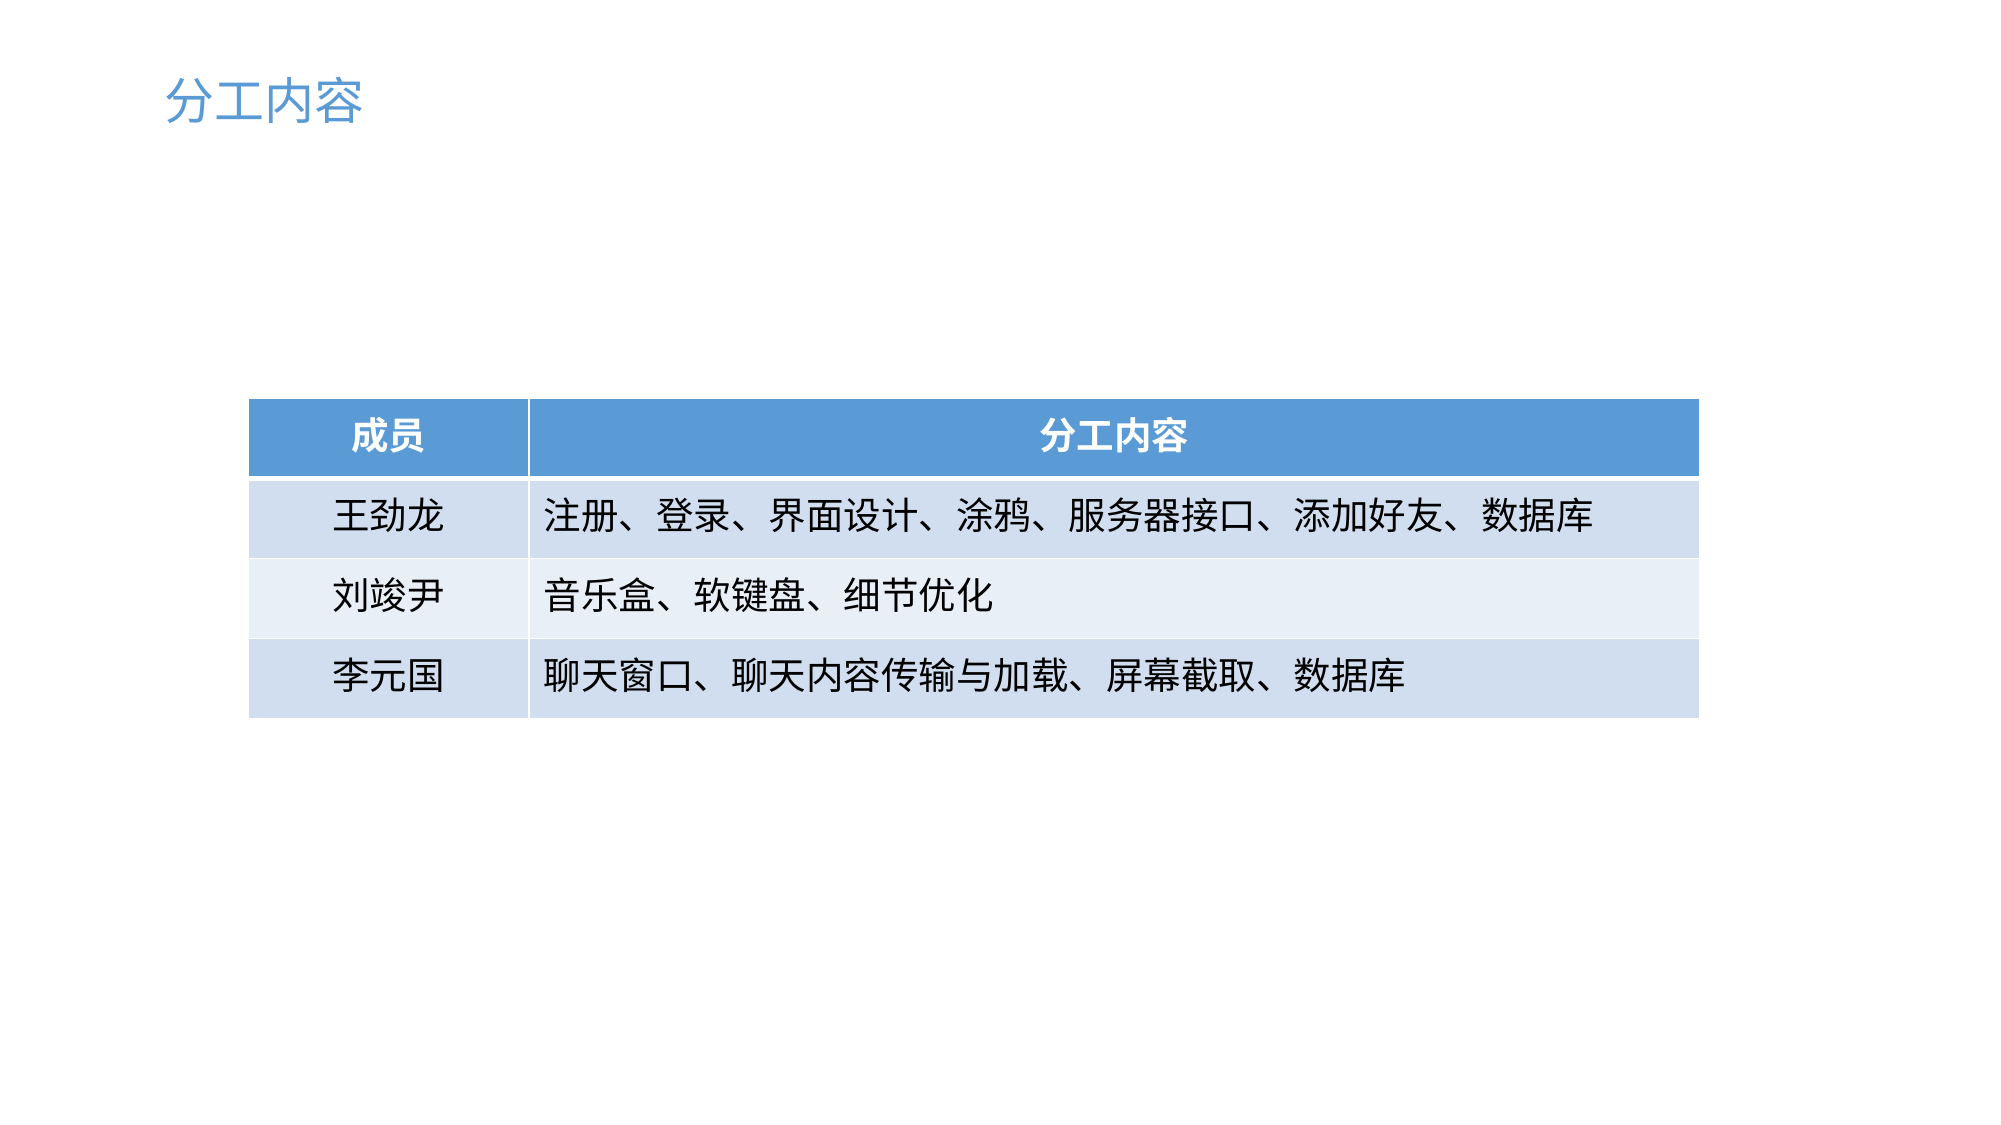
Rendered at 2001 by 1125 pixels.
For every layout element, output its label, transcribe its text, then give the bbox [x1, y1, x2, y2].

table_header 分工内容 [530, 399, 1699, 476]
table_cell 刘竣尹 [249, 559, 528, 638]
table_header 成员 [249, 399, 528, 476]
table_cell 音乐盒、软键盘、细节优化 [530, 559, 1699, 638]
table_cell 注册、登录、界面设计、涂鸦、服务器接口、添加好友、数据库 [530, 481, 1699, 558]
table_cell 李元国 [249, 639, 528, 718]
table_cell 聊天窗口、聊天内容传输与加载、屏幕截取、数据库 [530, 639, 1699, 718]
text_box 分工内容 [149, 61, 946, 137]
table_cell 王劲龙 [249, 481, 528, 558]
